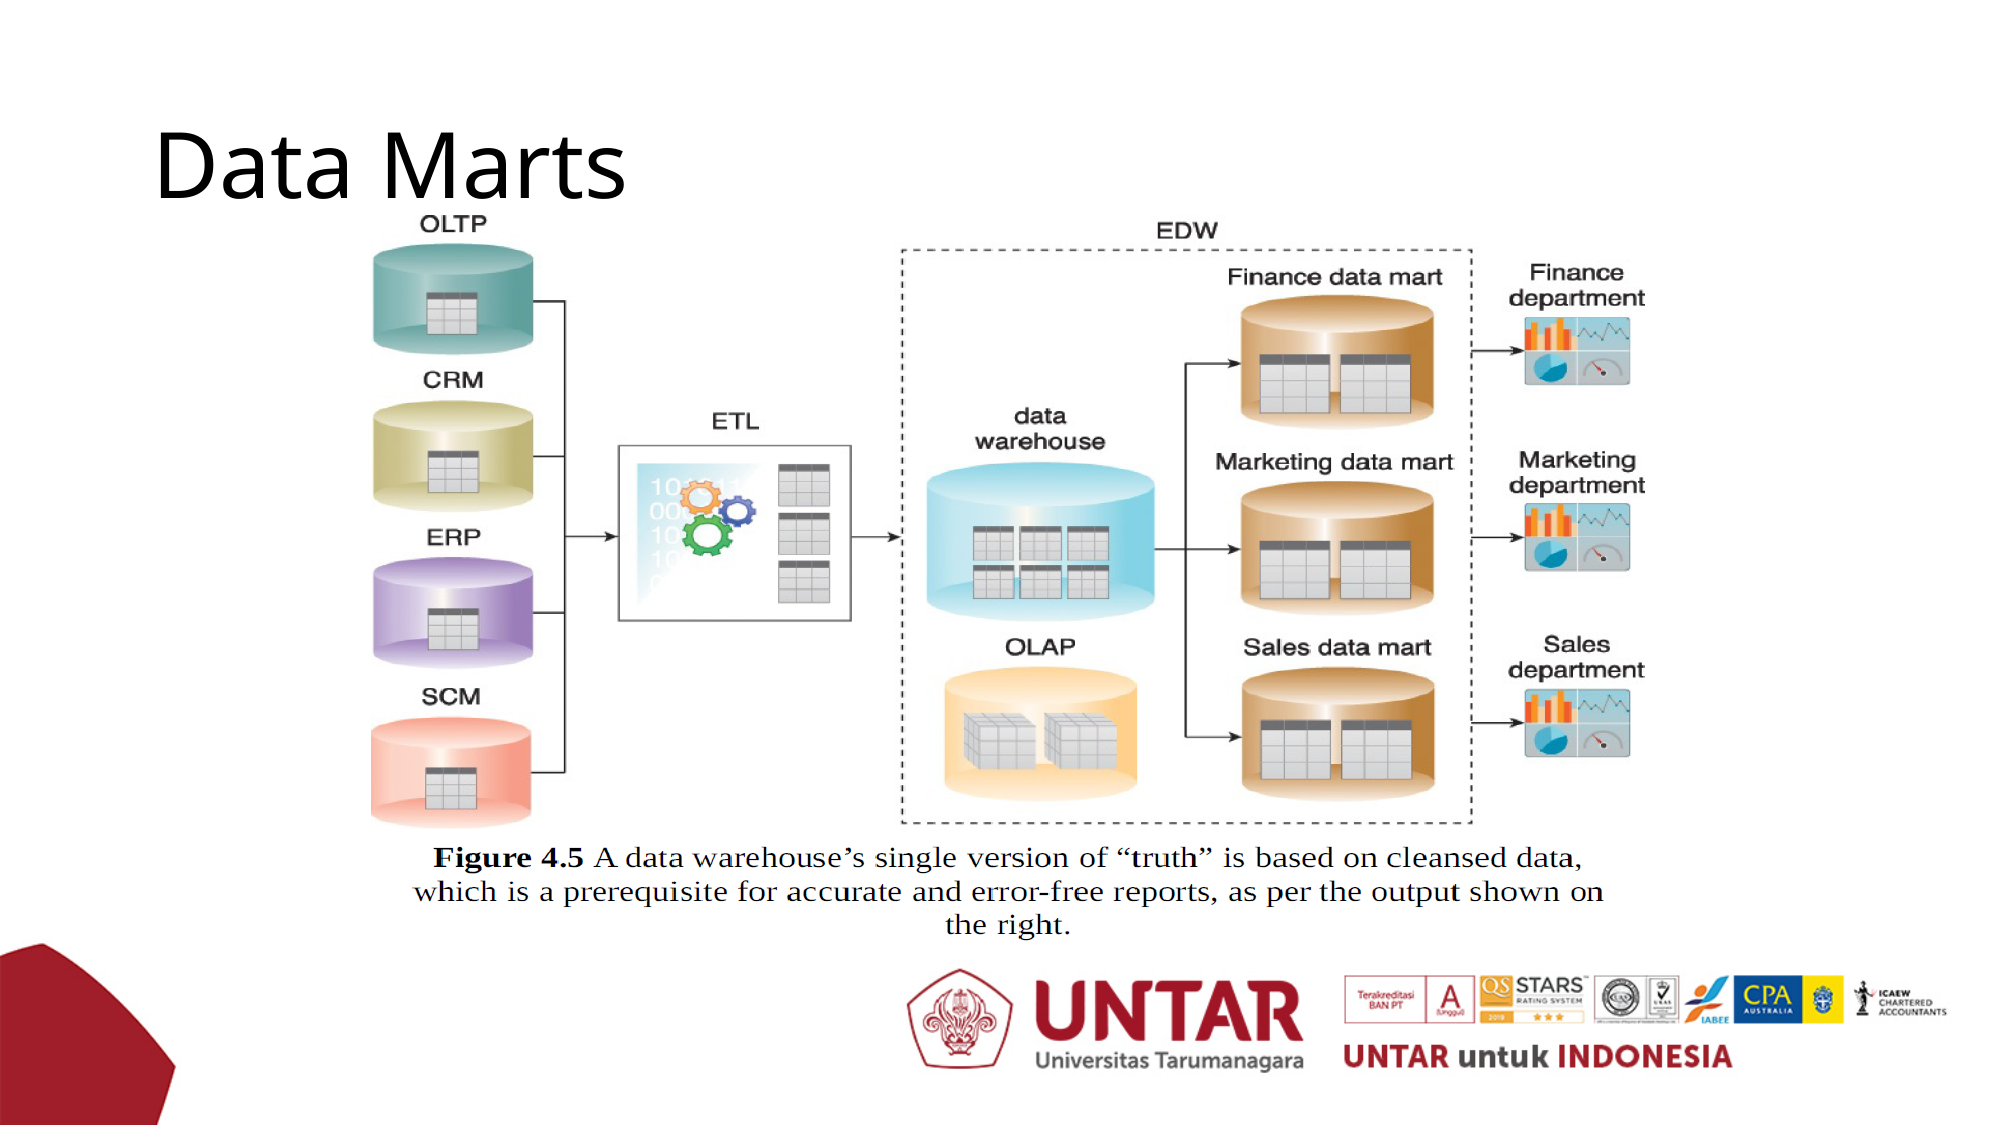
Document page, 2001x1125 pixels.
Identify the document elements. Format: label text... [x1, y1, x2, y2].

picture [0, 0, 2001, 1125]
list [327, 208, 1685, 961]
title Data Marts [137, 59, 1863, 278]
